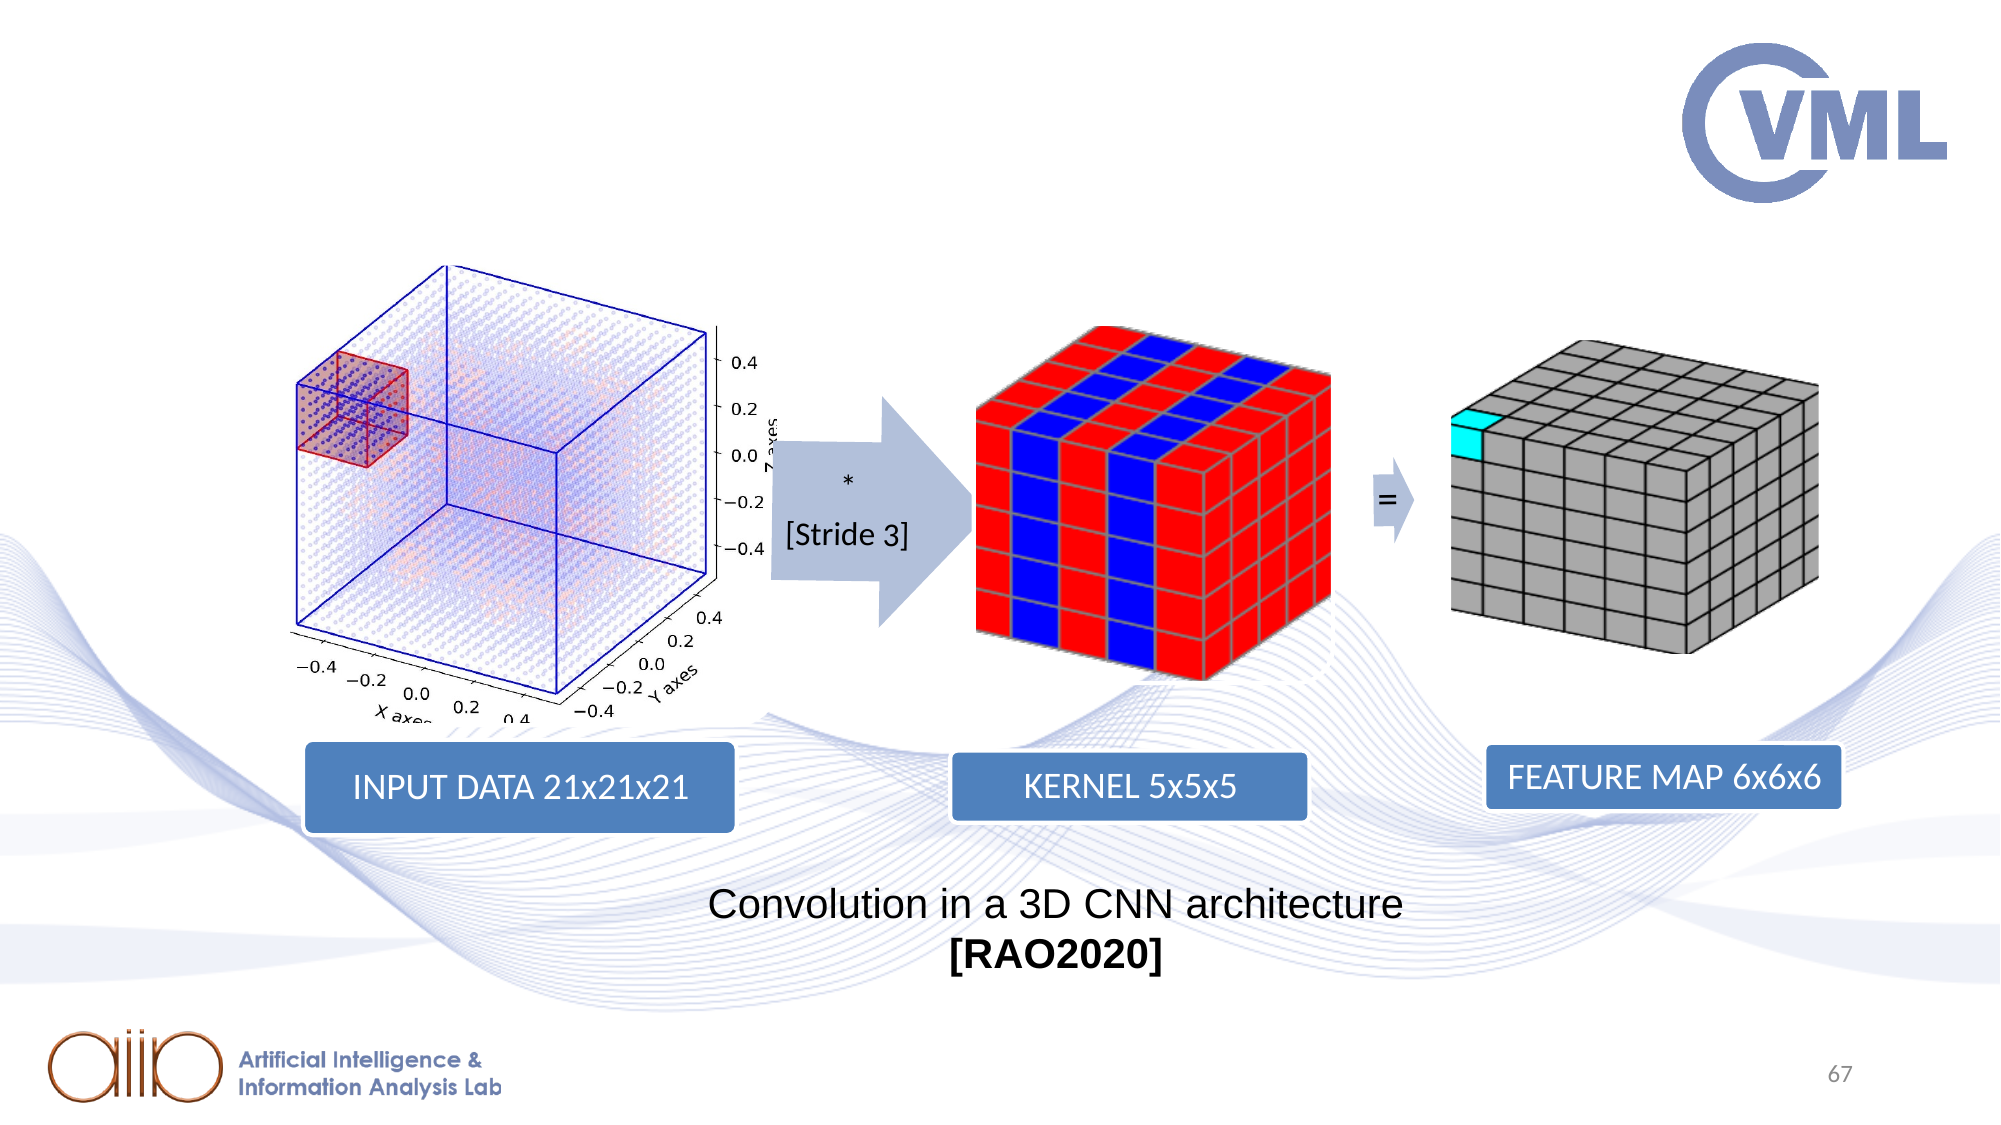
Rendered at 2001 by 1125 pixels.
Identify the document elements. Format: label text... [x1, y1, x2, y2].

picture [43, 1023, 501, 1106]
slide_number 67 [1401, 1042, 1869, 1103]
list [243, 184, 1887, 858]
picture [1647, 19, 1993, 226]
title Convolution in a 3D CNN architecture [RAO2020] [244, 869, 1869, 998]
